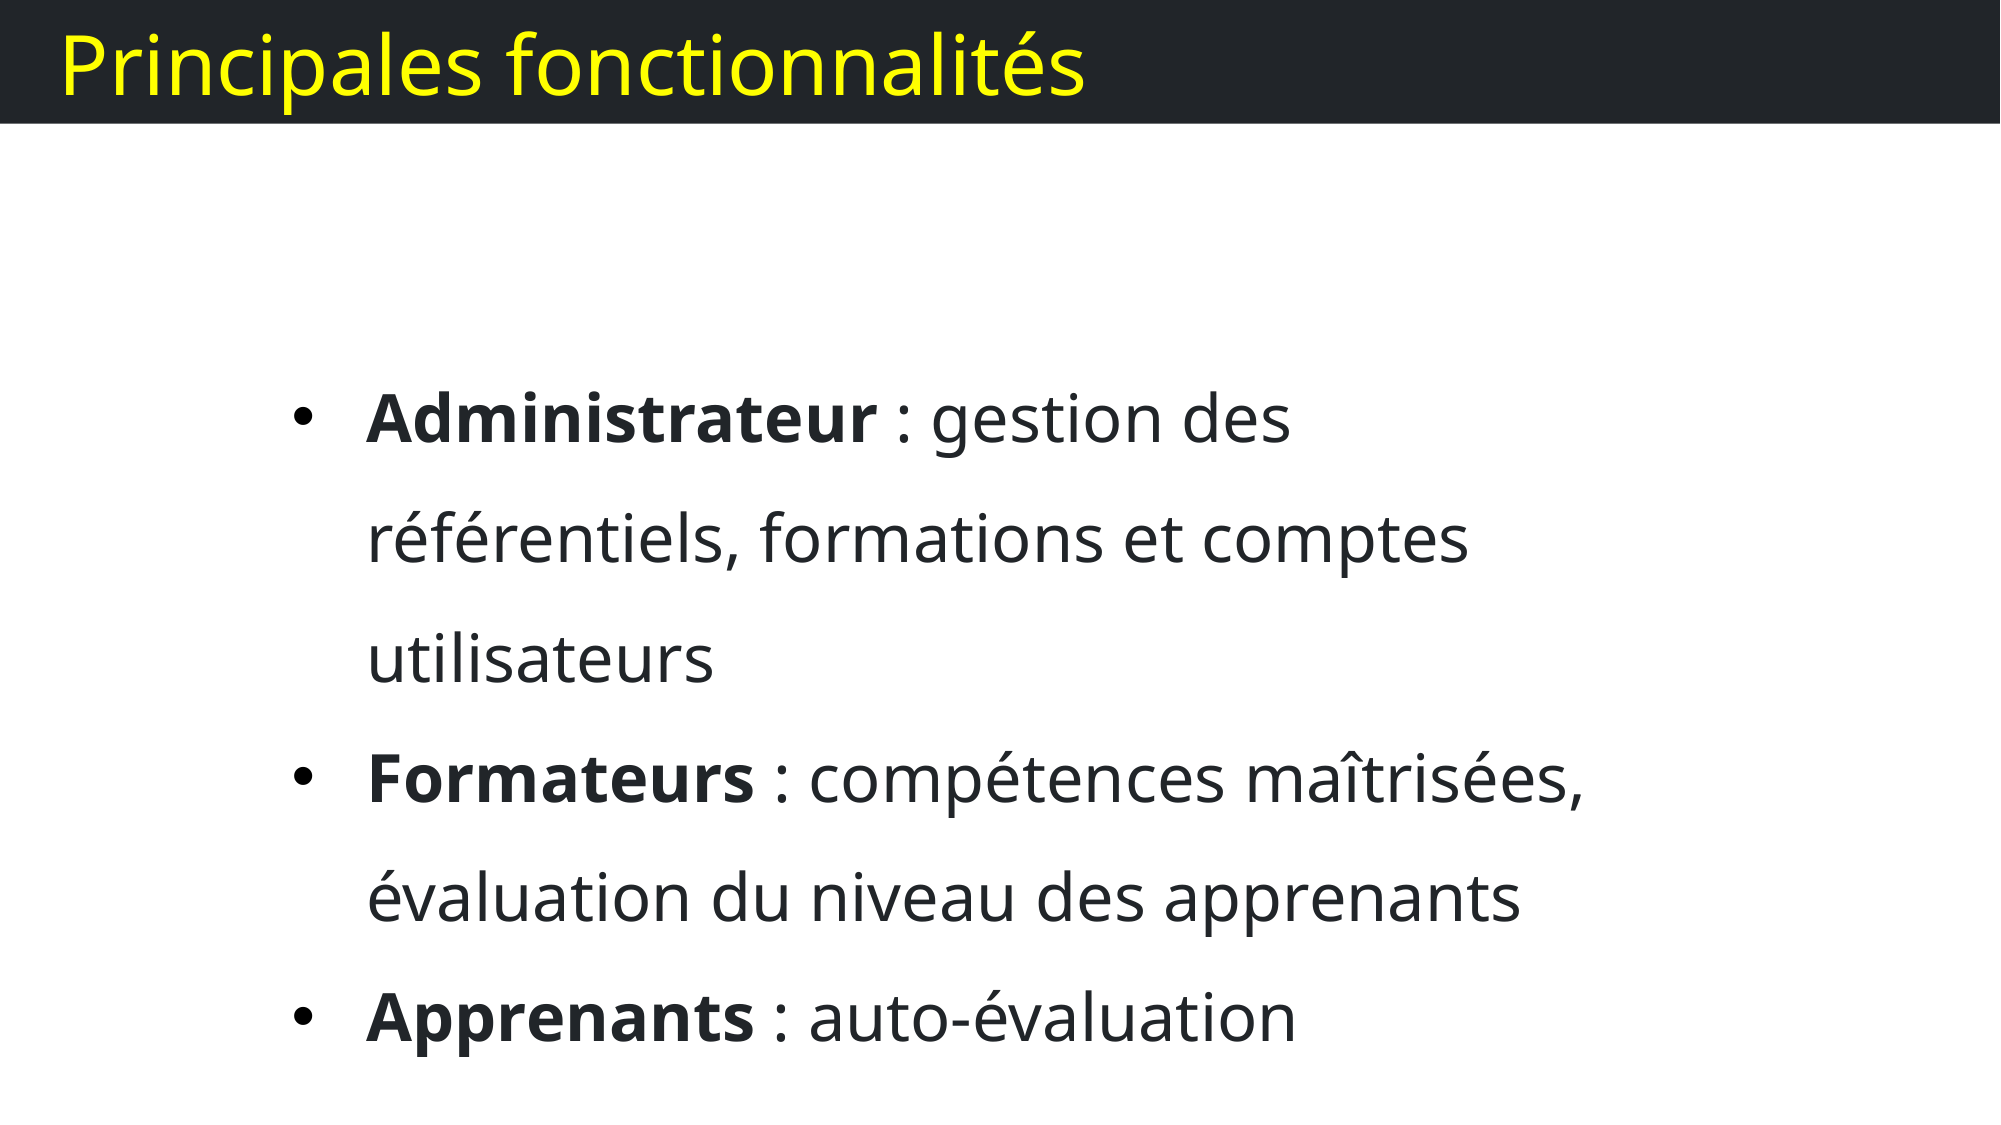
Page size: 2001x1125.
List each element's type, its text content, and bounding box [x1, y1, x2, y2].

text_box Principales fonctionnalités [0, 0, 2000, 124]
text_box Administrateur : gestion des référentiels, formations et comptes utilisateurs Formateurs : compétences maîtrisées, évaluation du niveau des apprenants Apprenants : auto-évaluation [276, 328, 1660, 1063]
